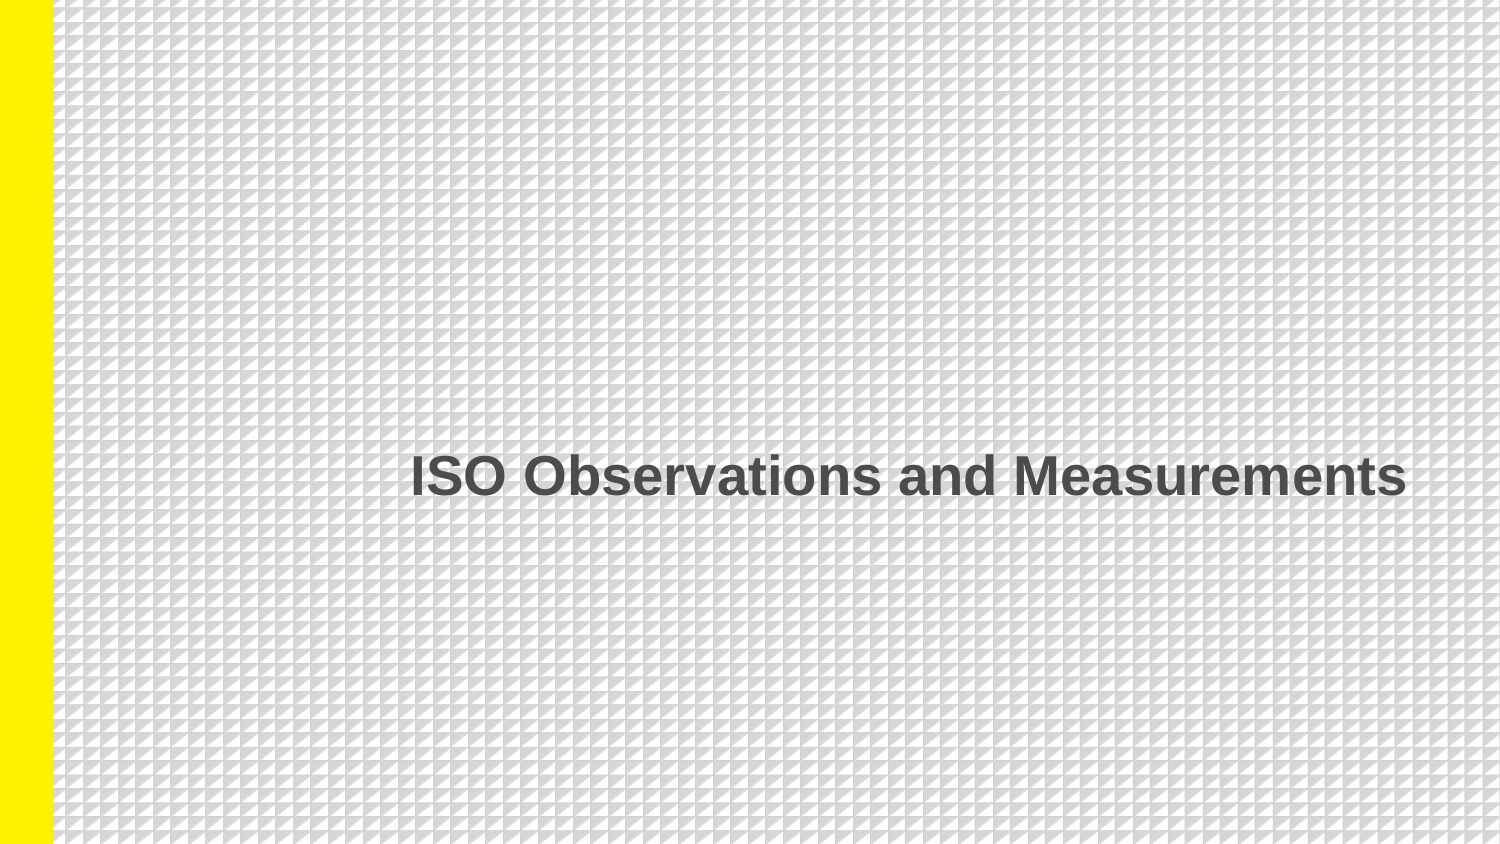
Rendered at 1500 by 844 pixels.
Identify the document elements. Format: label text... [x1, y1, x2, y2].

title ISO Observations and Measurements [147, 246, 1423, 591]
picture [55, 0, 1500, 844]
text_box [0, 0, 55, 844]
